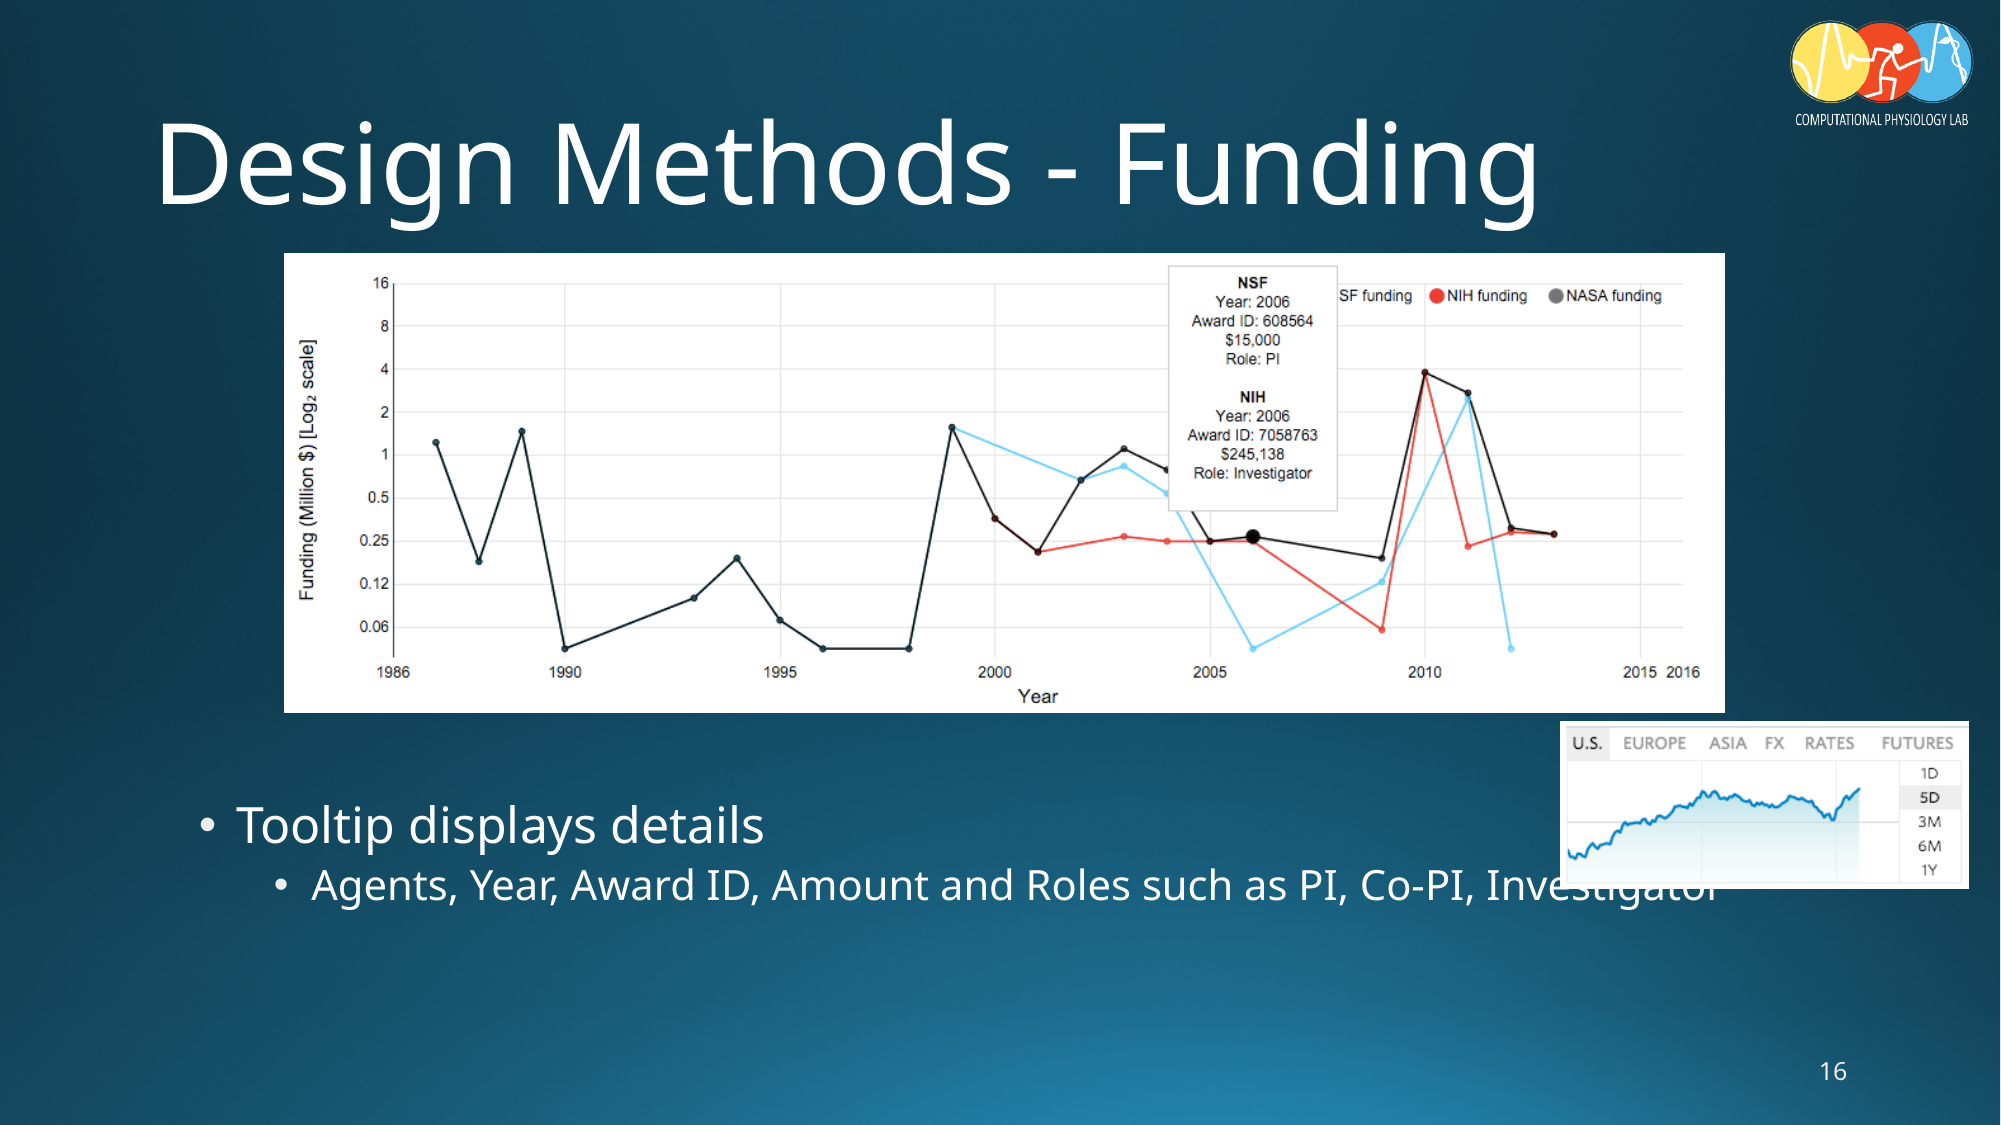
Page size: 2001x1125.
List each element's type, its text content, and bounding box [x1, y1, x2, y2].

list Tooltip displays details Agents, Year, Award ID, Amount and Roles such as PI, Co-PI, Investigator [183, 721, 1863, 1125]
picture [0, 0, 2001, 1125]
title Design Methods - Funding [137, 59, 1863, 278]
slide_number 16 [1412, 1042, 1863, 1103]
